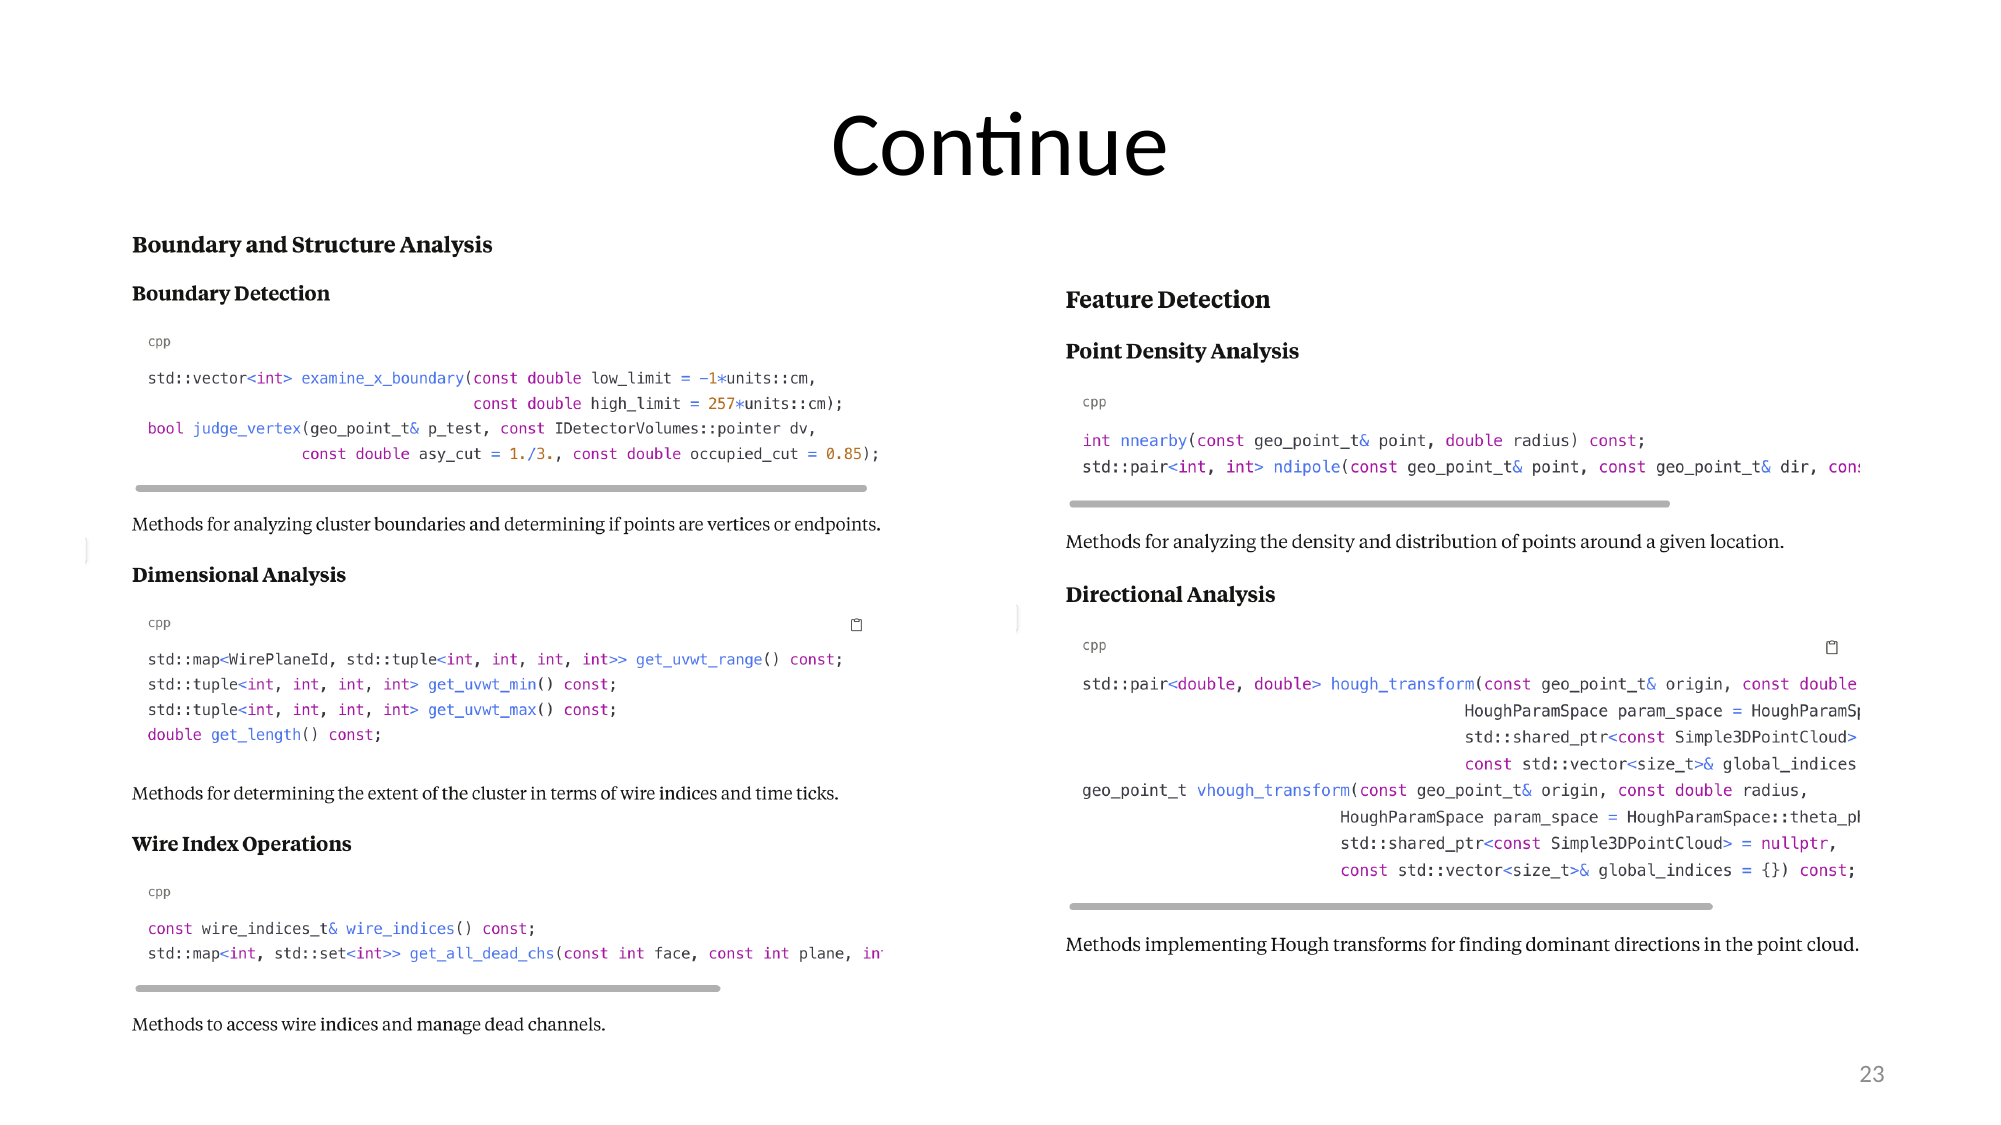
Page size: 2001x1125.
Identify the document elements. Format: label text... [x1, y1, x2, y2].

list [84, 224, 921, 1043]
slide_number 23 [1433, 1042, 1900, 1103]
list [1016, 273, 1901, 971]
title Continue [99, 45, 1900, 233]
